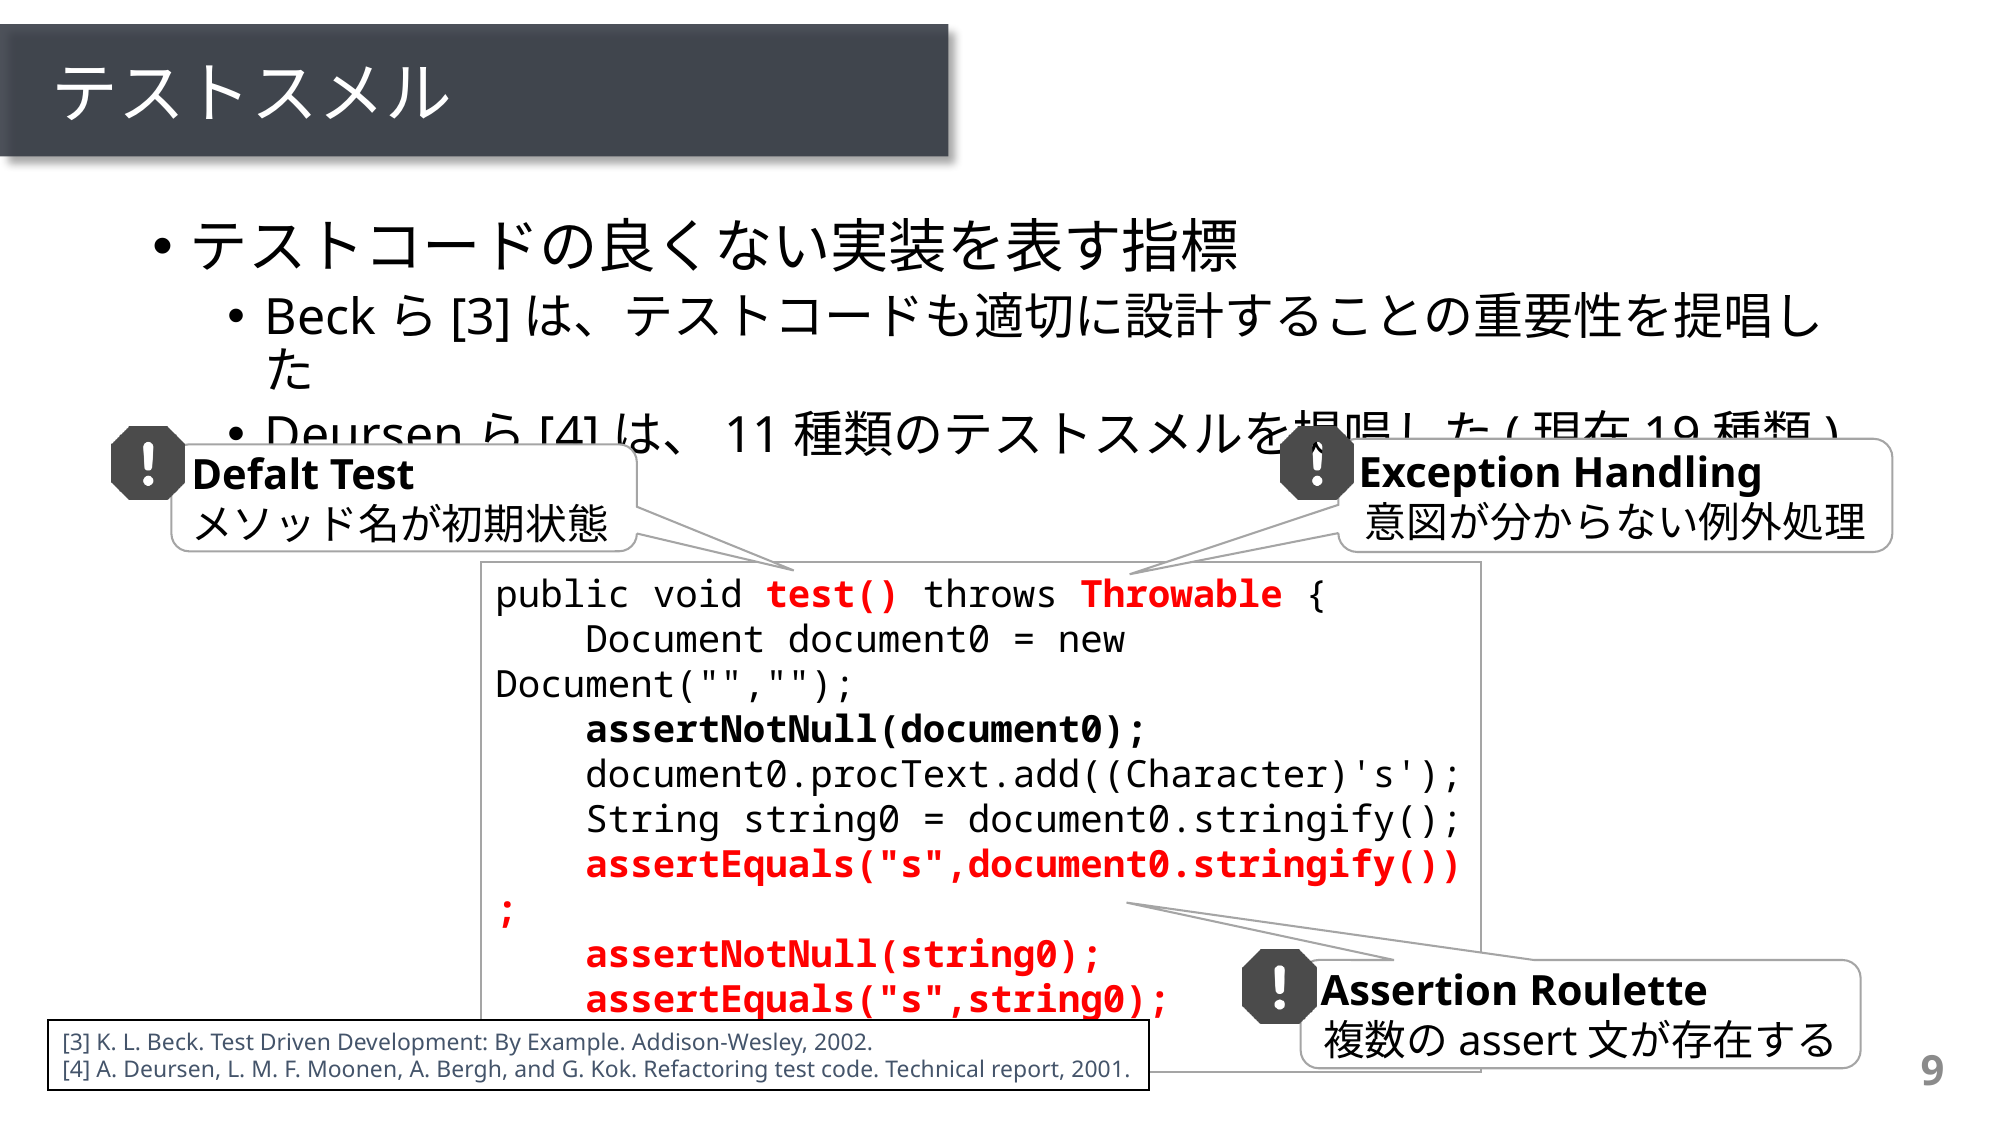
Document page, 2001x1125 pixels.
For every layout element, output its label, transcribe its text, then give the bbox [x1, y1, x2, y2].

text_box Defalt Test メソッド名が初期状態 [170, 443, 795, 572]
list テストコードの良くない実装を表す指標 Beckら[3]は、テストコードも適切に設計することの重要性を提唱した Deursenら[4]は、11種類のテストスメルを提唱した(現在19種類) [137, 210, 1879, 427]
picture [1242, 949, 1317, 1024]
text_box Assertion Roulette 複数のassert文が存在する [1126, 901, 1862, 1070]
text_box Exception Handling 意図が分からない例外処理 [1129, 437, 1894, 576]
picture [111, 425, 185, 500]
picture [1280, 426, 1354, 500]
text_box public void test() throws Throwable { Document document0 = new Document("",""); assertNotNull(document0); document0.procText.add((Character)'s'); String string0 = document0.stringify(); assertEquals("s",document0.stringify()); assertNotNull(string0); assertEquals("s",string0); } [480, 561, 1482, 1073]
title テストスメル [36, 36, 957, 156]
text_box [3] K. L. Beck. Test Driven Development: By Example. Addison-Wesley, 2002. [4] A. Deursen, L. M. F. Moonen, A. Bergh, and G. Kok. Refactoring test code. Technical report, 2001. [47, 1019, 1150, 1091]
